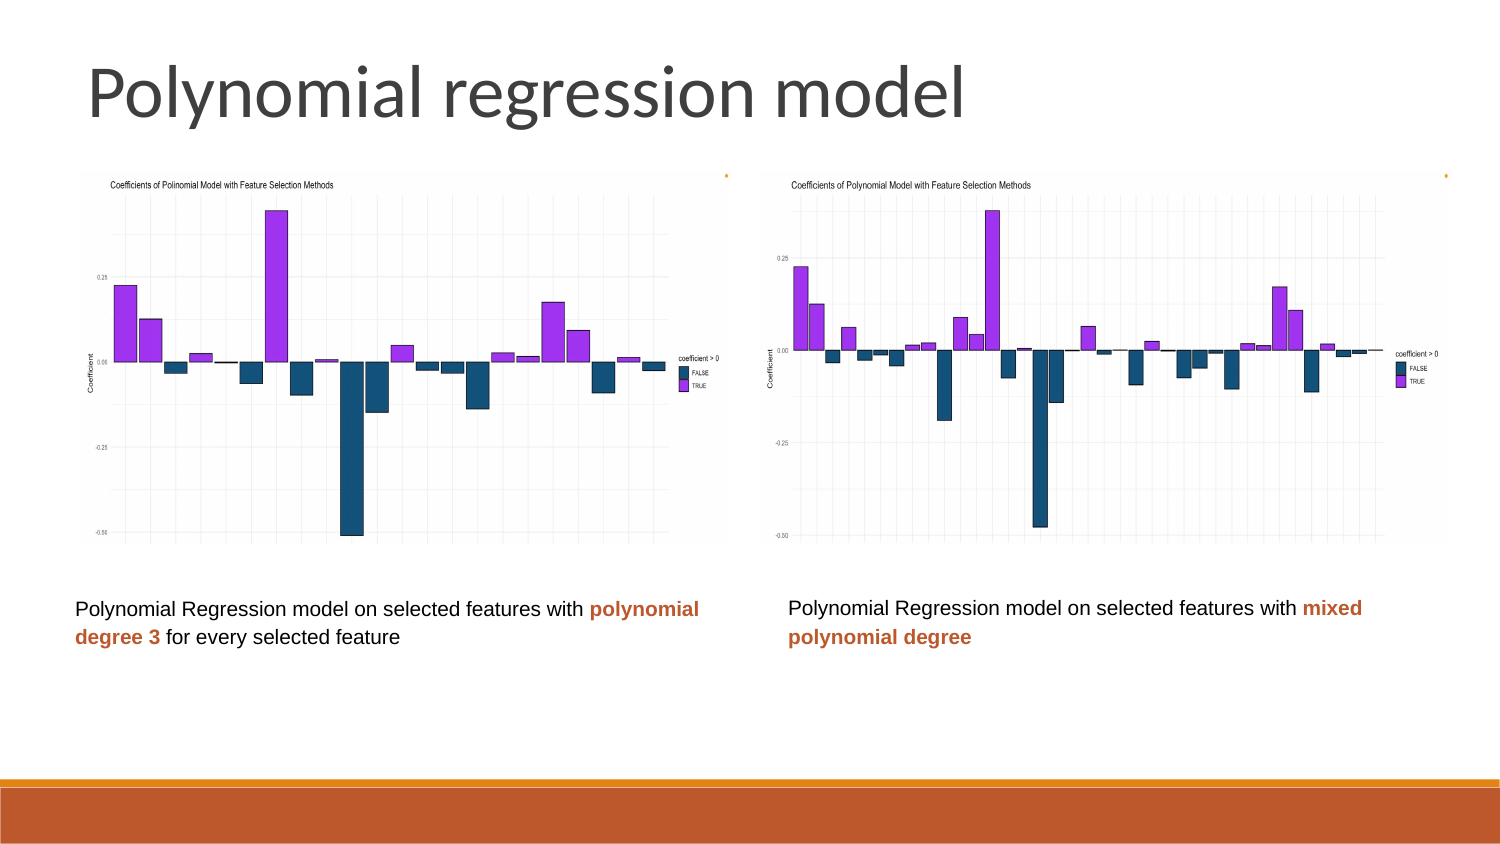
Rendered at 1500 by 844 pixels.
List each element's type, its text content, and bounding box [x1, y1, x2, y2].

title Polynomial regression model [76, 0, 1314, 139]
picture [80, 171, 730, 544]
picture [759, 171, 1450, 544]
text_box Polynomial Regression model on selected features with polynomial degree 3 for every selected feature [60, 576, 750, 694]
text_box Polynomial Regression model on selected features with mixed polynomial degree [773, 576, 1463, 664]
